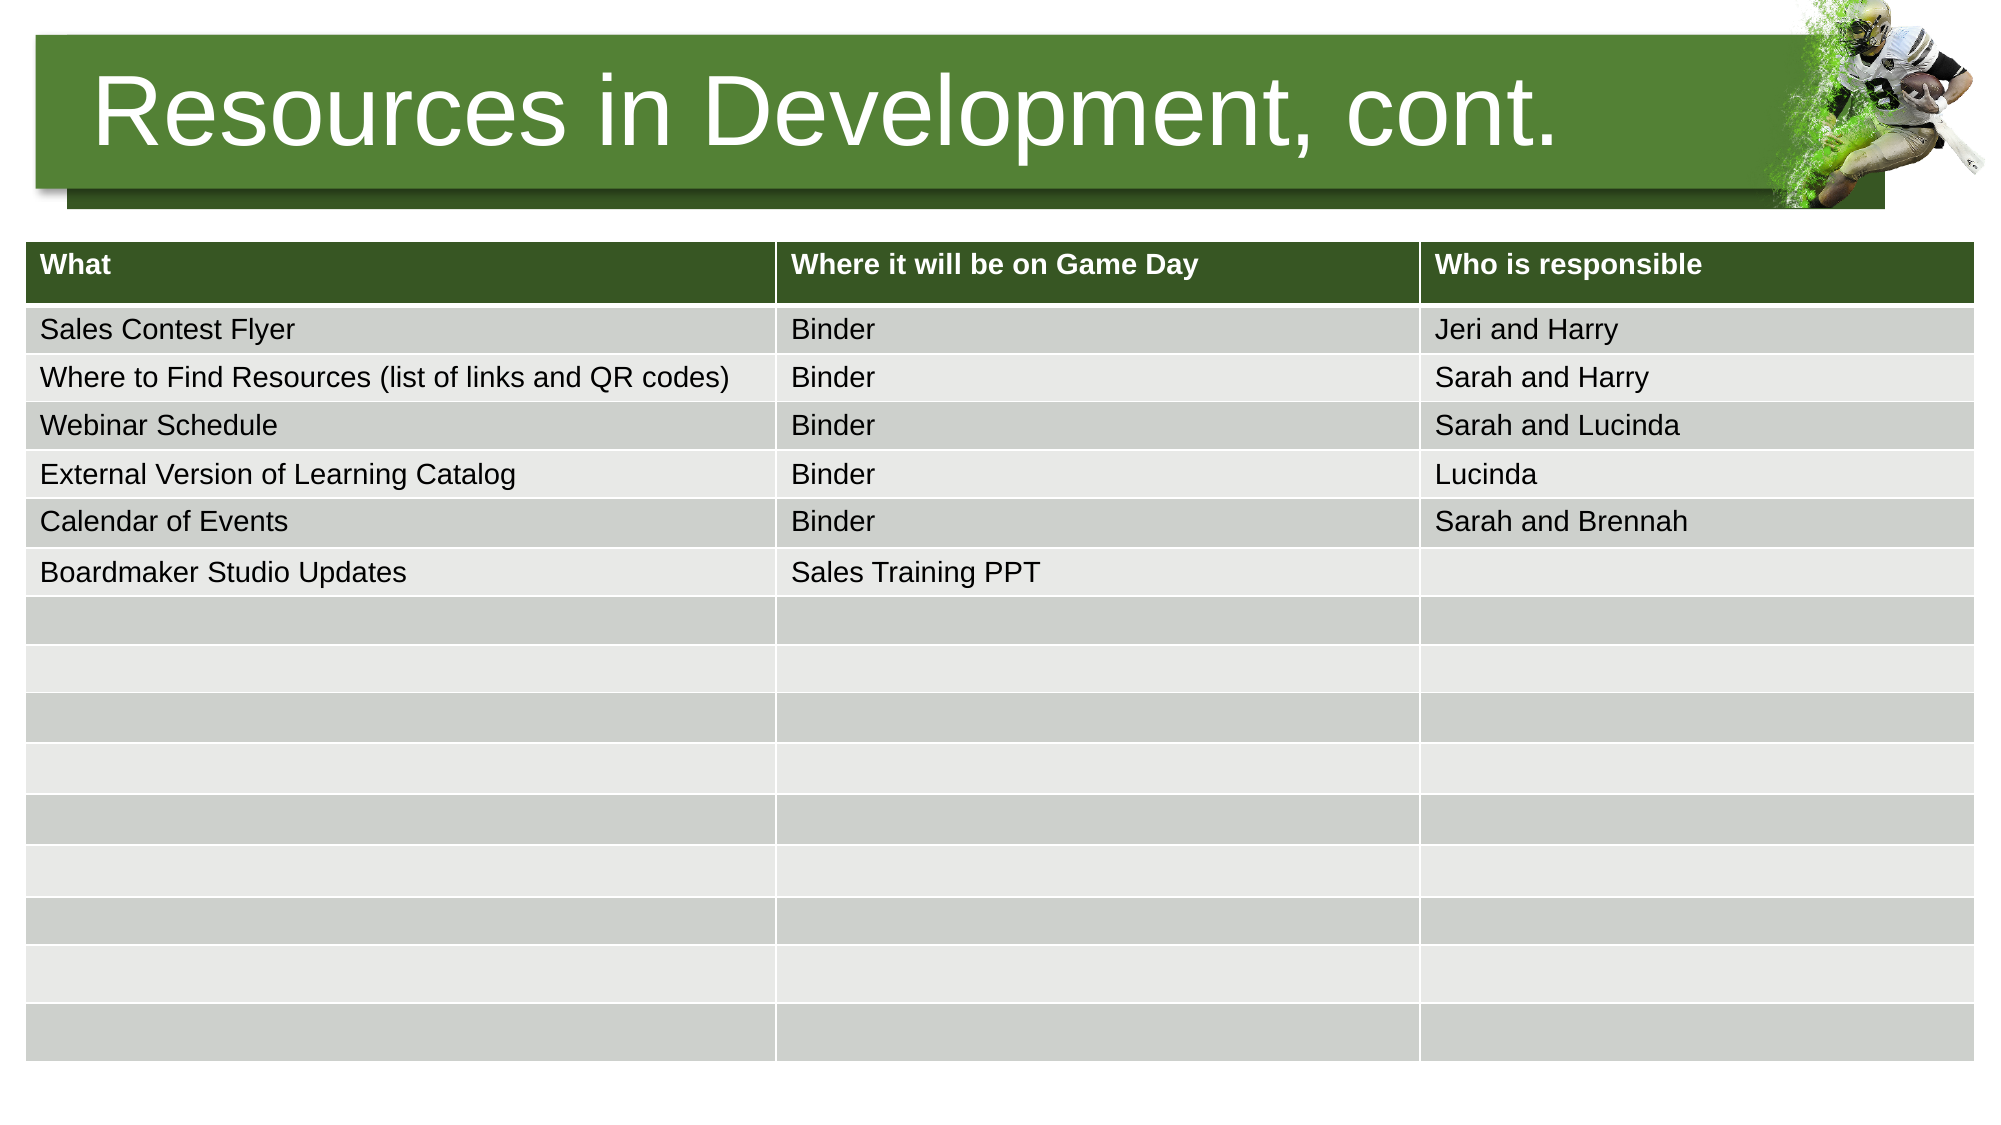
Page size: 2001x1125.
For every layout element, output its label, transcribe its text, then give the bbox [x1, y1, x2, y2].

table_cell [1421, 744, 1974, 793]
table_cell [777, 946, 1419, 1002]
table_cell Where to Find Resources (list of links and QR codes) [26, 355, 775, 401]
table_cell [777, 1004, 1419, 1061]
table_cell [1421, 646, 1974, 692]
table_cell [1421, 1004, 1974, 1061]
table_cell Calendar of Events [26, 499, 775, 547]
table_cell [777, 597, 1419, 644]
table_cell [1421, 946, 1974, 1002]
table_cell Binder [777, 402, 1419, 449]
table_cell [26, 846, 775, 896]
table_cell Binder [777, 451, 1419, 497]
table_cell [26, 693, 775, 742]
table_cell [26, 1004, 775, 1061]
table_cell [777, 795, 1419, 844]
table_cell [26, 597, 775, 644]
picture [1744, 0, 1986, 208]
table_cell Lucinda [1421, 451, 1974, 497]
table_cell Webinar Schedule [26, 402, 775, 449]
table_cell [1421, 846, 1974, 896]
table_cell [1421, 898, 1974, 944]
table_cell [777, 898, 1419, 944]
table_header Where it will be on Game Day [777, 242, 1419, 303]
table_cell [1421, 597, 1974, 644]
table_cell [26, 795, 775, 844]
table_cell Jeri and Harry [1421, 308, 1974, 353]
table_cell [26, 898, 775, 944]
table_cell Sarah and Brennah [1421, 499, 1974, 547]
table_header What [26, 242, 775, 303]
table_cell Binder [777, 308, 1419, 353]
table_cell Binder [777, 355, 1419, 401]
table_cell Sales Contest Flyer [26, 308, 775, 353]
table_cell Binder [777, 499, 1419, 547]
table_cell [777, 744, 1419, 793]
table_cell Sarah and Harry [1421, 355, 1974, 401]
table_cell [1421, 795, 1974, 844]
table_cell External Version of Learning Catalog [26, 451, 775, 497]
table_cell Sales Training PPT [777, 549, 1419, 595]
table_cell [1421, 549, 1974, 595]
table_cell [26, 946, 775, 1002]
table_header Who is responsible [1421, 242, 1974, 303]
table_cell [777, 846, 1419, 896]
table_cell [777, 646, 1419, 692]
list Resources in Development, cont. [76, 53, 1724, 173]
table_cell [777, 693, 1419, 742]
table_cell [26, 744, 775, 793]
table_cell Boardmaker Studio Updates [26, 549, 775, 595]
table_cell [26, 646, 775, 692]
table_cell Sarah and Lucinda [1421, 402, 1974, 449]
table_cell [1421, 693, 1974, 742]
